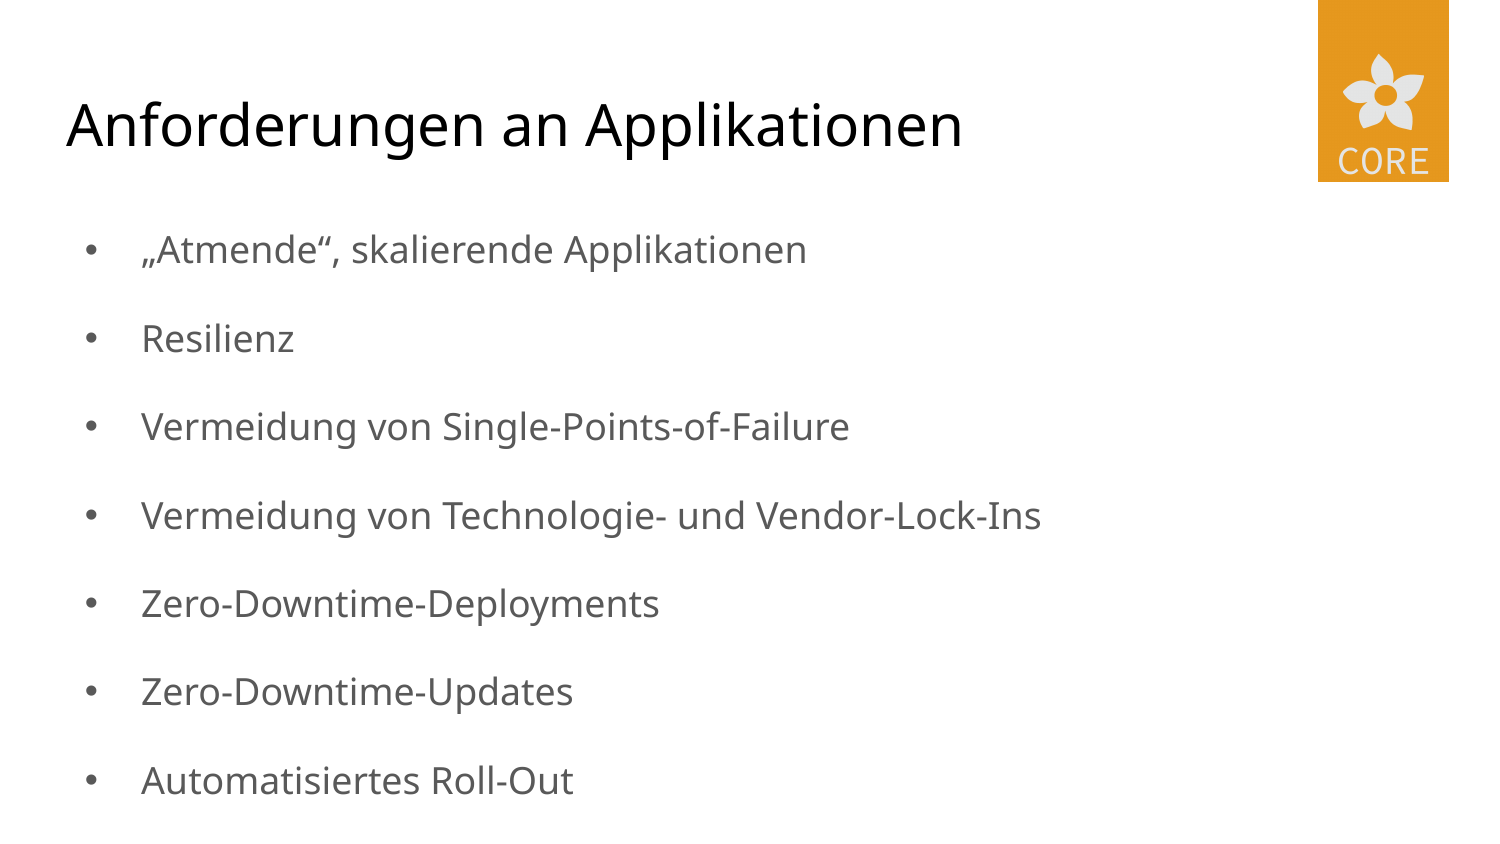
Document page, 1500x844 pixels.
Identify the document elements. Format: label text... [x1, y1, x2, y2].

picture [1318, 0, 1449, 182]
title Anforderungen an Applikationen [51, 72, 1312, 173]
list „Atmende“, skalierende Applikationen Resilienz Vermeidung von Single-Points-of-Failure Vermeidung von Technologie- und Vendor-Lock-Ins Zero-Downtime-Deployments Zero-Downtime-Updates Automatisiertes Roll-Out Automatisierter Betrieb [51, 189, 1460, 750]
